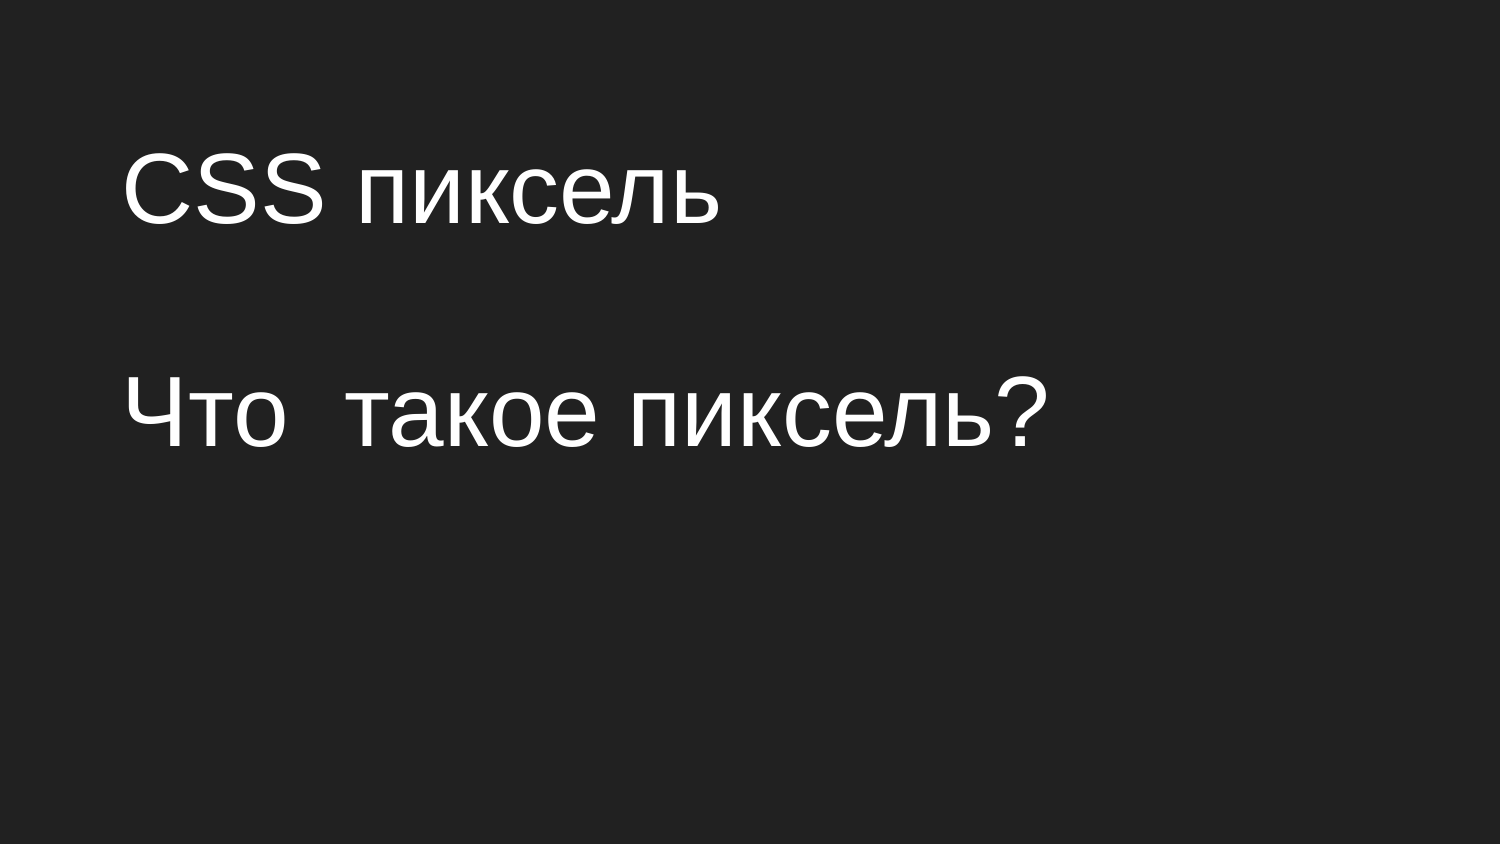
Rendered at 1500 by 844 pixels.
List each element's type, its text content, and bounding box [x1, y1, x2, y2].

title CSS пиксель Что такое пиксель? [106, 48, 1371, 553]
